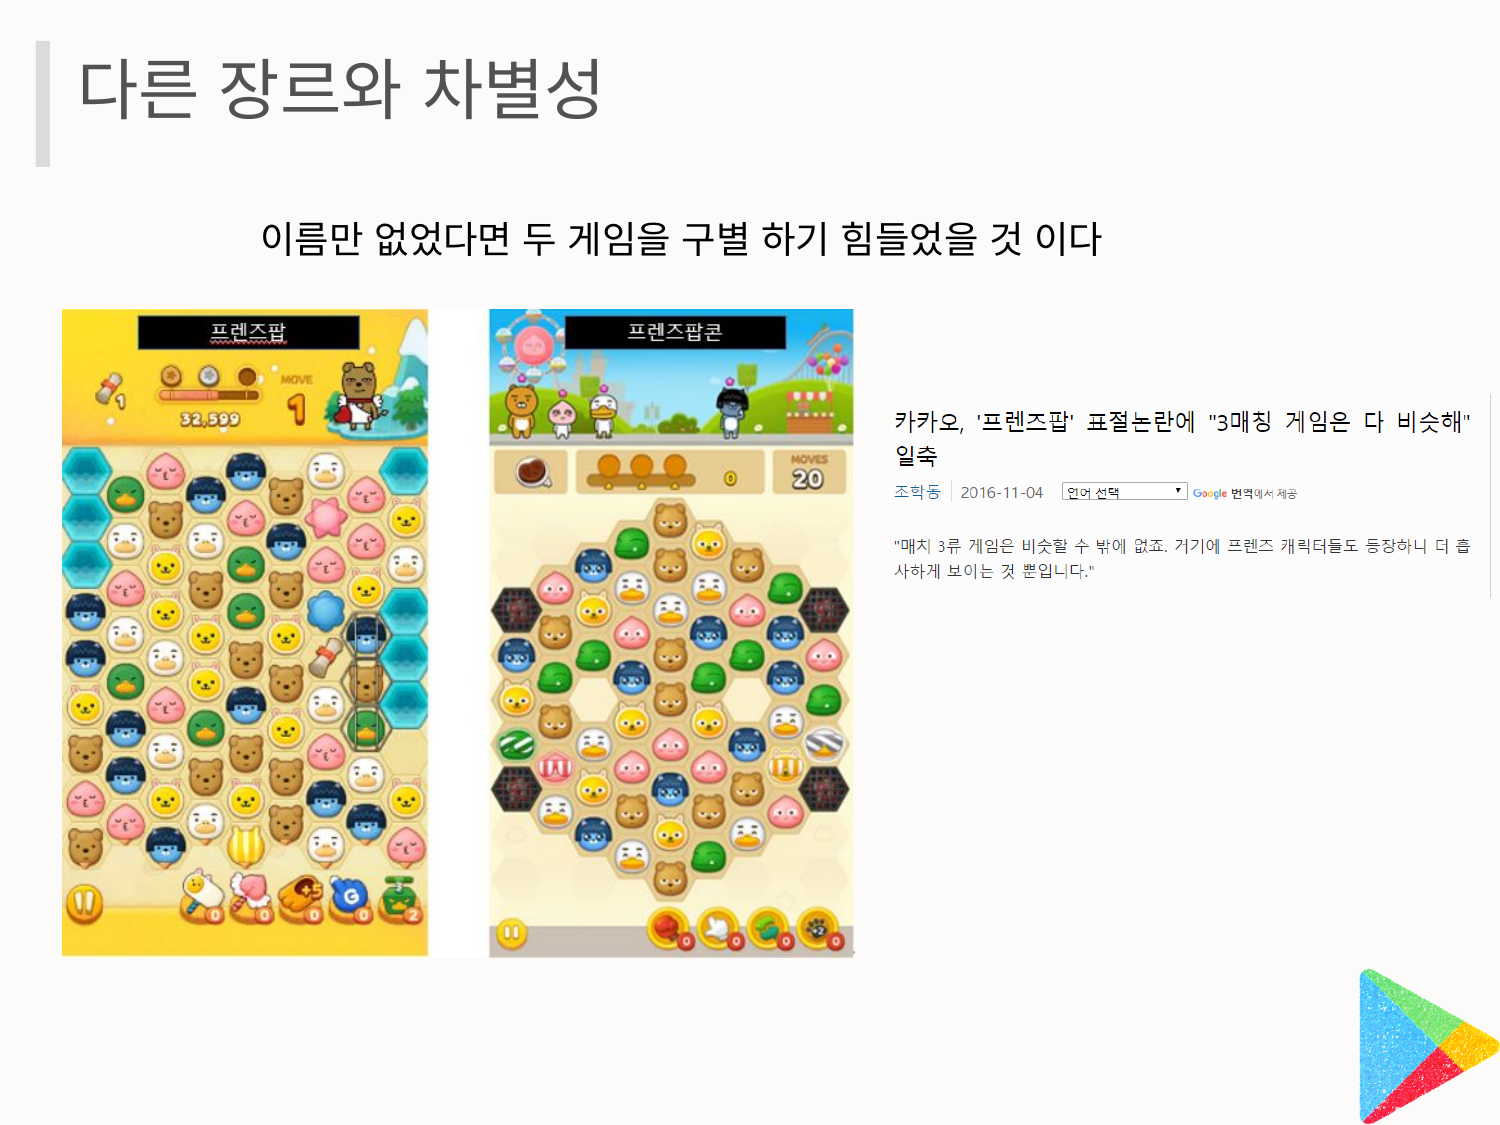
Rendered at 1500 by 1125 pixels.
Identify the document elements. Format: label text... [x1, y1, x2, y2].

picture [888, 393, 1492, 598]
picture [504, 309, 516, 321]
text_box 이름만 없었다면 두 게임을 구별 하기 힘들었을 것 이다 [245, 185, 1255, 269]
picture [1359, 968, 1500, 1124]
picture [62, 309, 855, 958]
text_box 다른 장르와 차별성 [62, 40, 648, 136]
